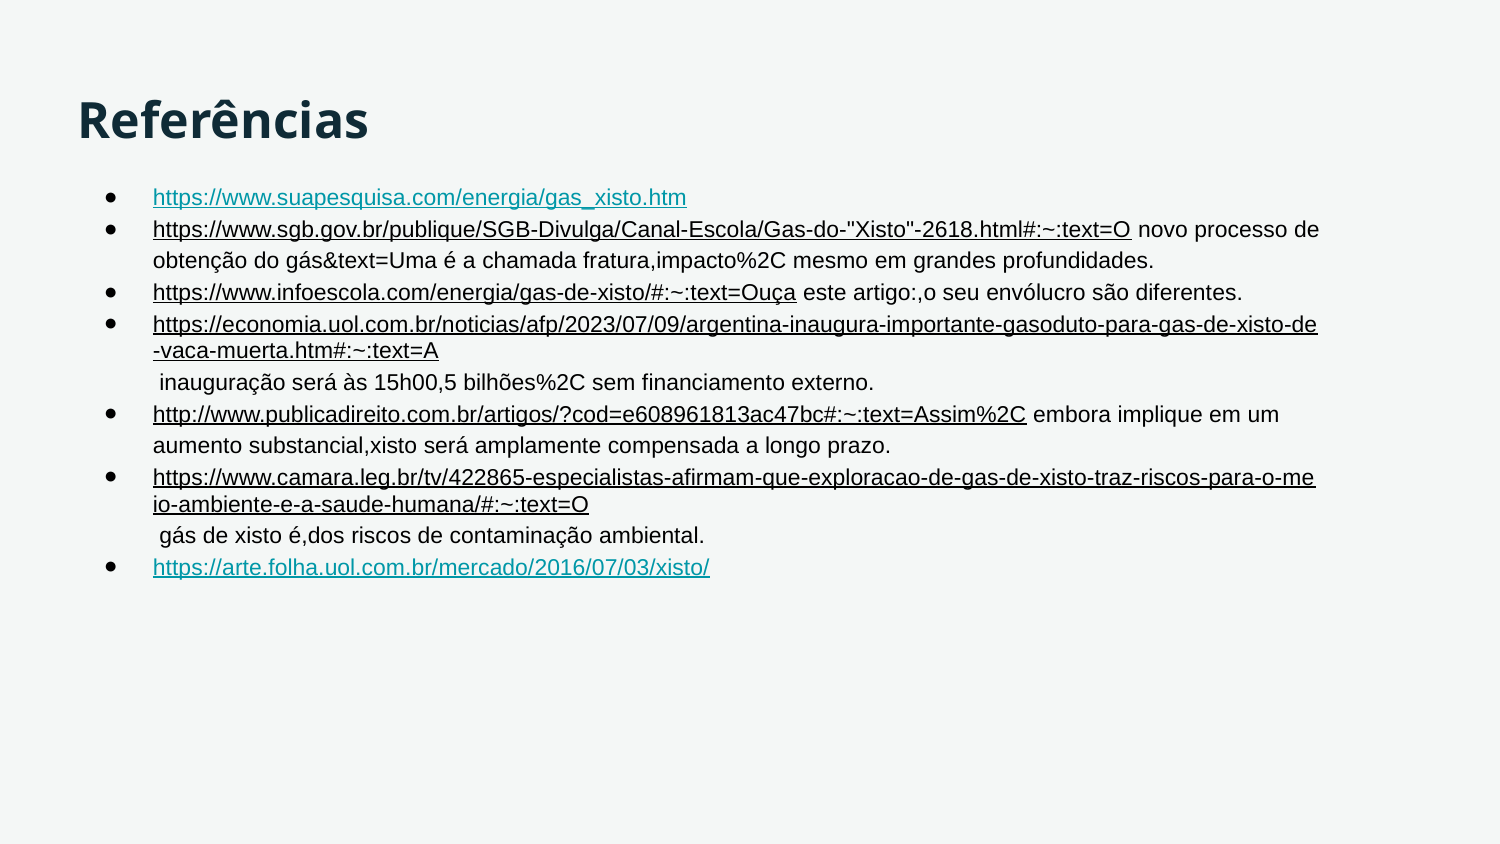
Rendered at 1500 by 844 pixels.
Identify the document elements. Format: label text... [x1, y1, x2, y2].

subtitle https://www.suapesquisa.com/energia/gas_xisto.htm https://www.sgb.gov.br/publique/SGB-Divulga/Canal-Escola/Gas-do-"Xisto"-2618.html#:~:text=O novo processo de obtenção do gás&text=Uma é a chamada fratura,impacto%2C mesmo em grandes profundidades. https://www.infoescola.com/energia/gas-de-xisto/#:~:text=Ouça este artigo:,o seu envólucro são diferentes. https://economia.uol.com.br/noticias/afp/2023/07/09/argentina-inaugura-importante-gasoduto-para-gas-de-xisto-de-vaca-muerta.htm#:~:text=A inauguração será às 15h00,5 bilhões%2C sem financiamento externo. http://www.publicadireito.com.br/artigos/?cod=e608961813ac47bc#:~:text=Assim%2C embora implique em um aumento substancial,xisto será amplamente compensada a longo prazo. https://www.camara.leg.br/tv/422865-especialistas-afirmam-que-exploracao-de-gas-de-xisto-traz-riscos-para-o-meio-ambiente-e-a-saude-humana/#:~:text=O gás de xisto é,dos riscos de contaminação ambiental. https://arte.folha.uol.com.br/mercado/2016/07/03/xisto/ [62, 163, 1335, 646]
title Referências [62, 32, 1335, 163]
